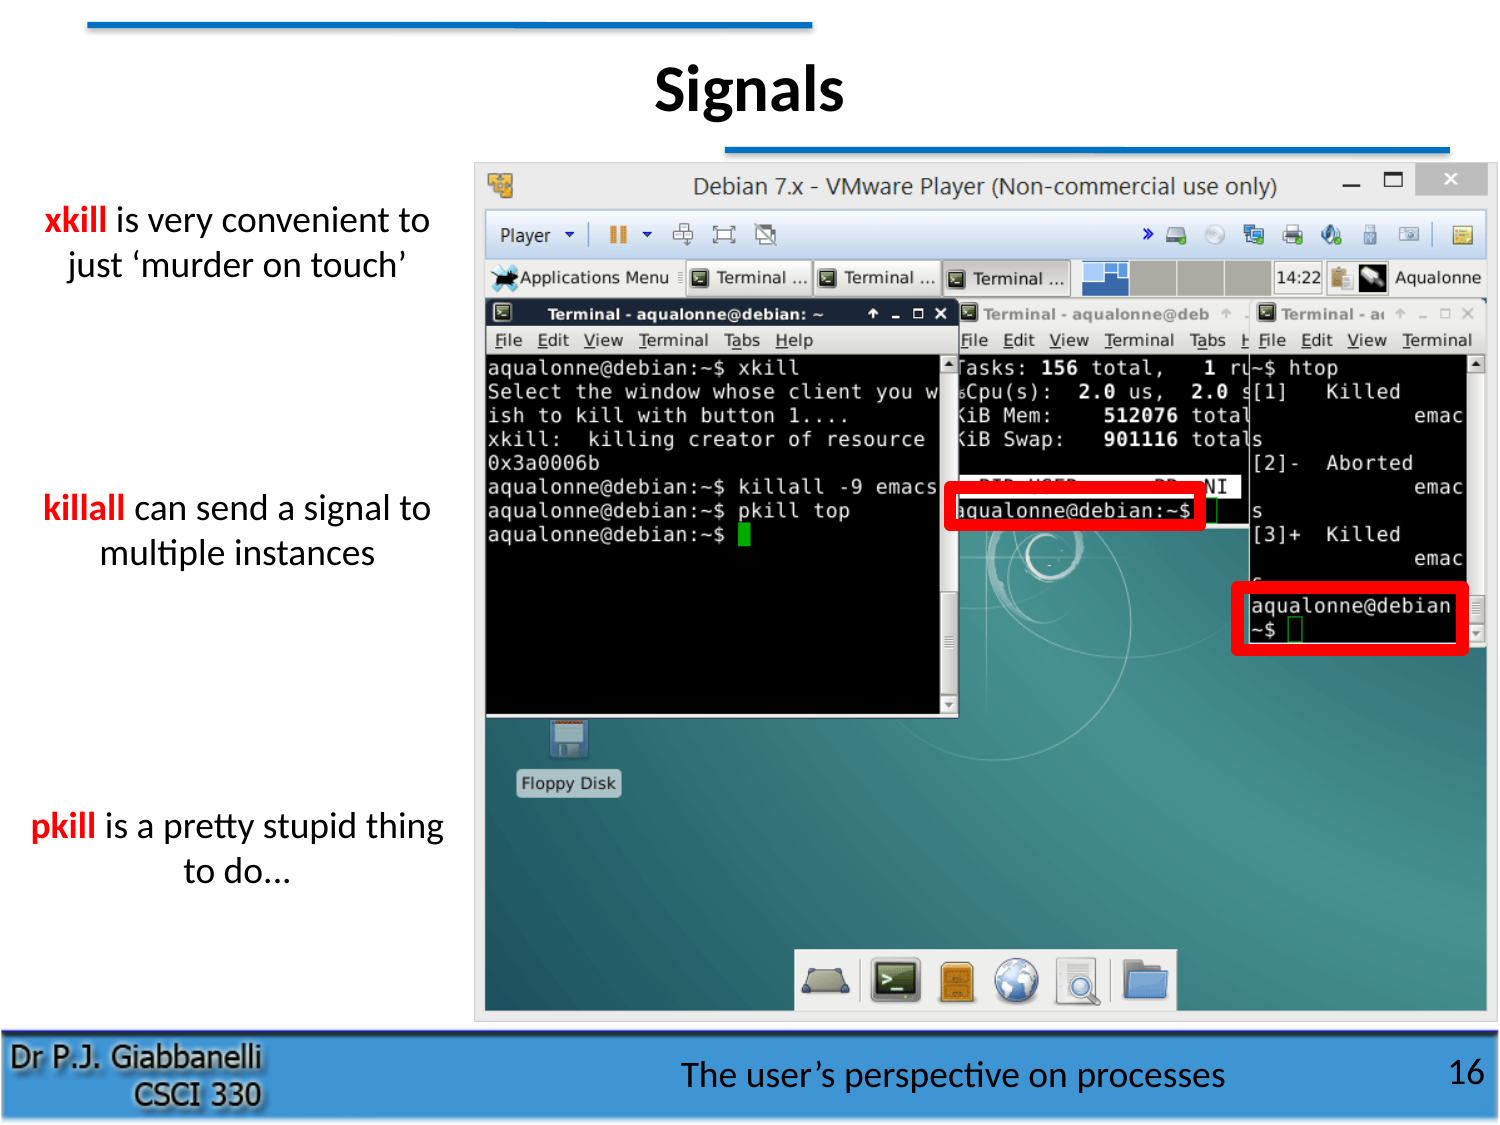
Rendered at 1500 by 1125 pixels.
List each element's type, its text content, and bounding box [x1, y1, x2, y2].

text_box pkill is a pretty stupid thing to do... [0, 793, 467, 899]
text_box Signals [0, 37, 1500, 133]
picture [0, 1026, 1500, 1125]
picture [474, 162, 1498, 1022]
text_box xkill is very convenient to just ‘murder on touch’ [0, 187, 467, 293]
text_box killall can send a signal to multiple instances [0, 475, 467, 581]
